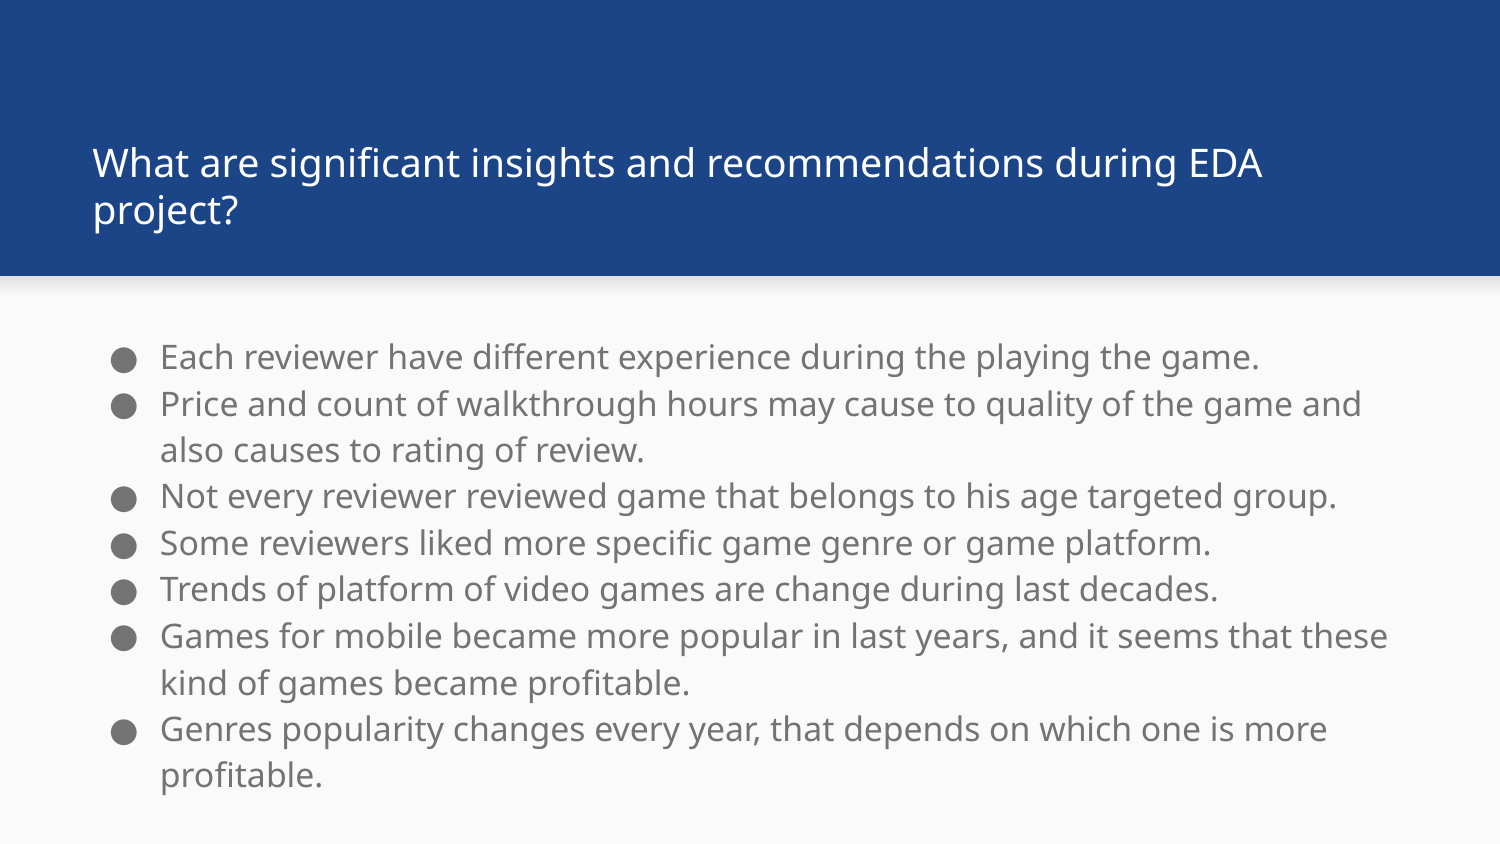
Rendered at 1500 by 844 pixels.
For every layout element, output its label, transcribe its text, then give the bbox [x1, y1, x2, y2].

list Each reviewer have different experience during the playing the game. Price and count of walkthrough hours may cause to quality of the game and also causes to rating of review. Not every reviewer reviewed game that belongs to his age targeted group. Some reviewers liked more specific game genre or game platform. Trends of platform of video games are change during last decades. Games for mobile became more popular in last years, and it seems that these kind of games became profitable. Genres popularity changes every year, that depends on which one is more profitable. [77, 314, 1427, 812]
title What are significant insights and recommendations during EDA project? [77, 121, 1427, 248]
